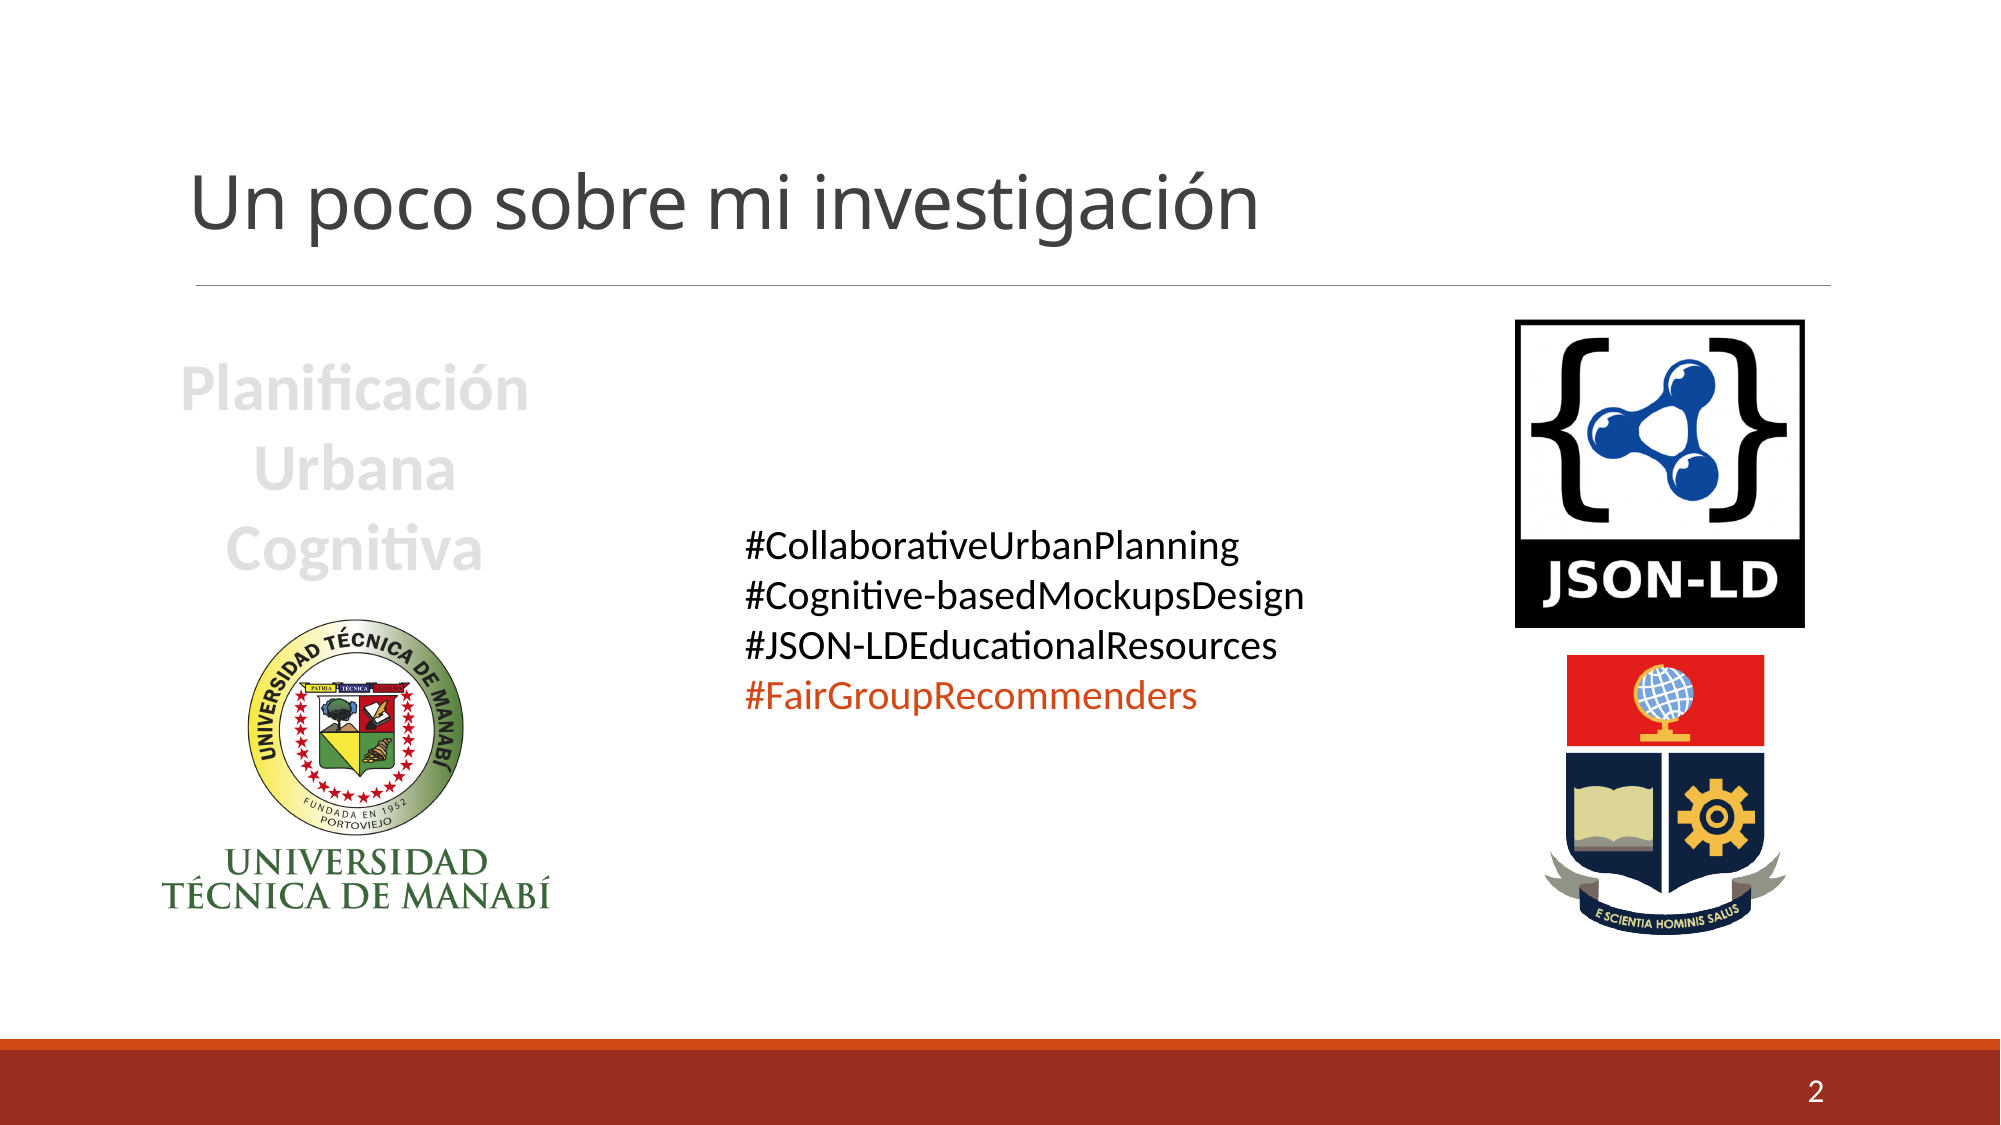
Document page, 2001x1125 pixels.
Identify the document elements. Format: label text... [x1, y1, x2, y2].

title Un poco sobre mi investigación [173, 42, 1824, 255]
picture [1515, 319, 1805, 629]
picture [161, 617, 550, 912]
text_box #CollaborativeUrbanPlanning #Cognitive-basedMockupsDesign #JSON-LDEducationalResources #FairGroupRecommenders [730, 510, 1326, 726]
picture [1524, 655, 1805, 936]
text_box Planificación Urbana Cognitiva [153, 336, 558, 592]
slide_number 2 [1624, 1059, 1840, 1120]
